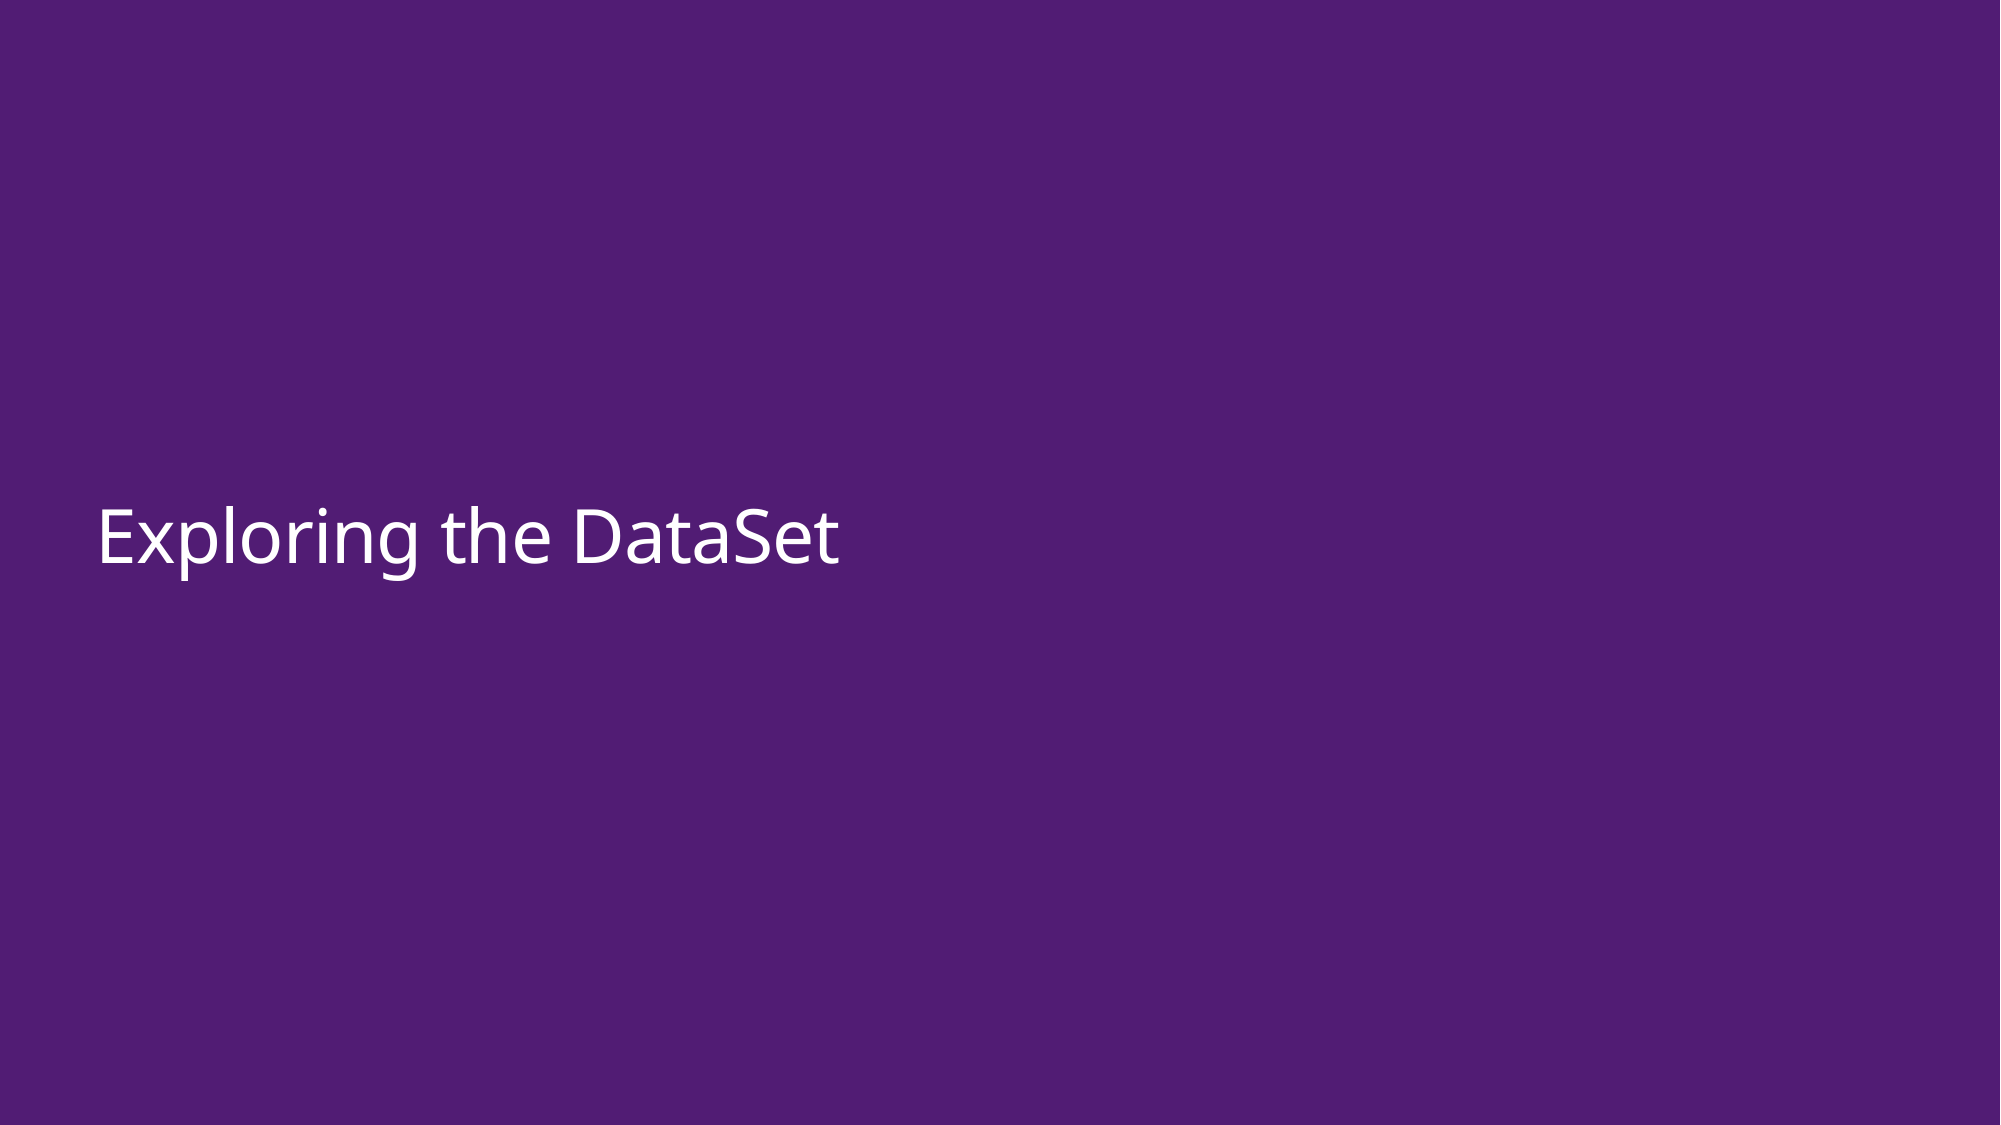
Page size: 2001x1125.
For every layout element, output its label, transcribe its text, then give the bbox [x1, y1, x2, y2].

title Exploring the DataSet [95, 497, 1596, 580]
